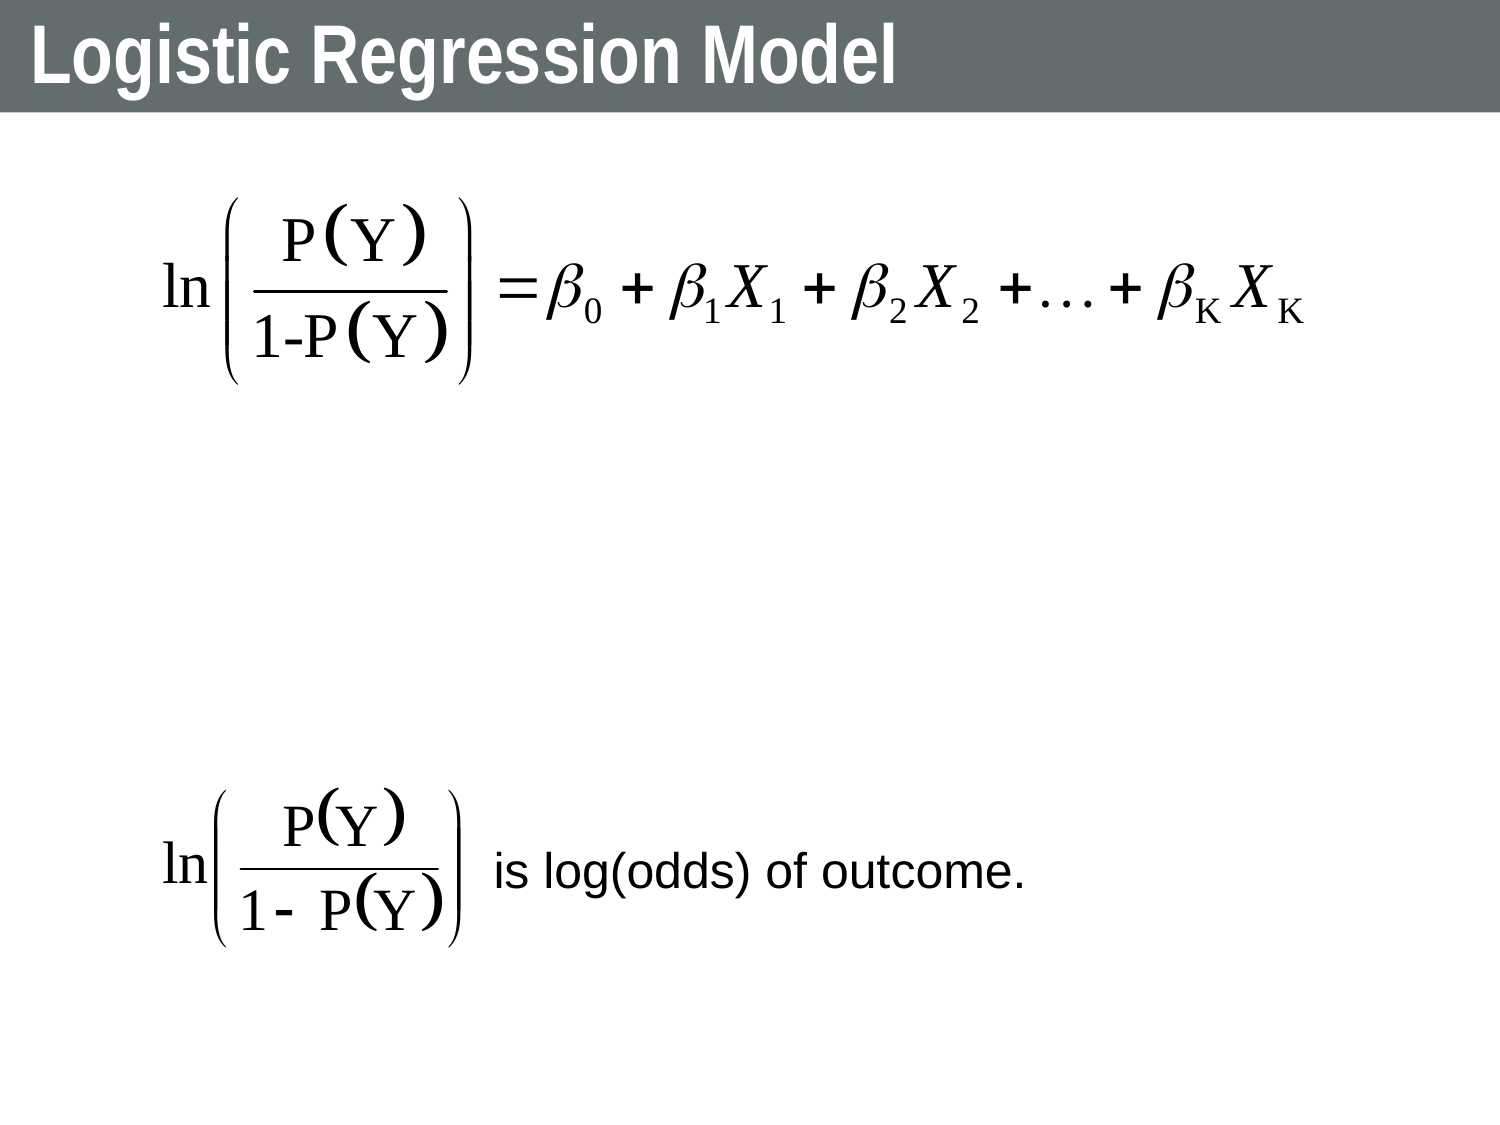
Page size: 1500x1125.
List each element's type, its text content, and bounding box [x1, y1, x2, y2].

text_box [153, 778, 480, 960]
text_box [153, 112, 1317, 401]
text_box is log(odds) of outcome. [485, 831, 1167, 907]
title Logistic Regression Model [0, 0, 1500, 117]
